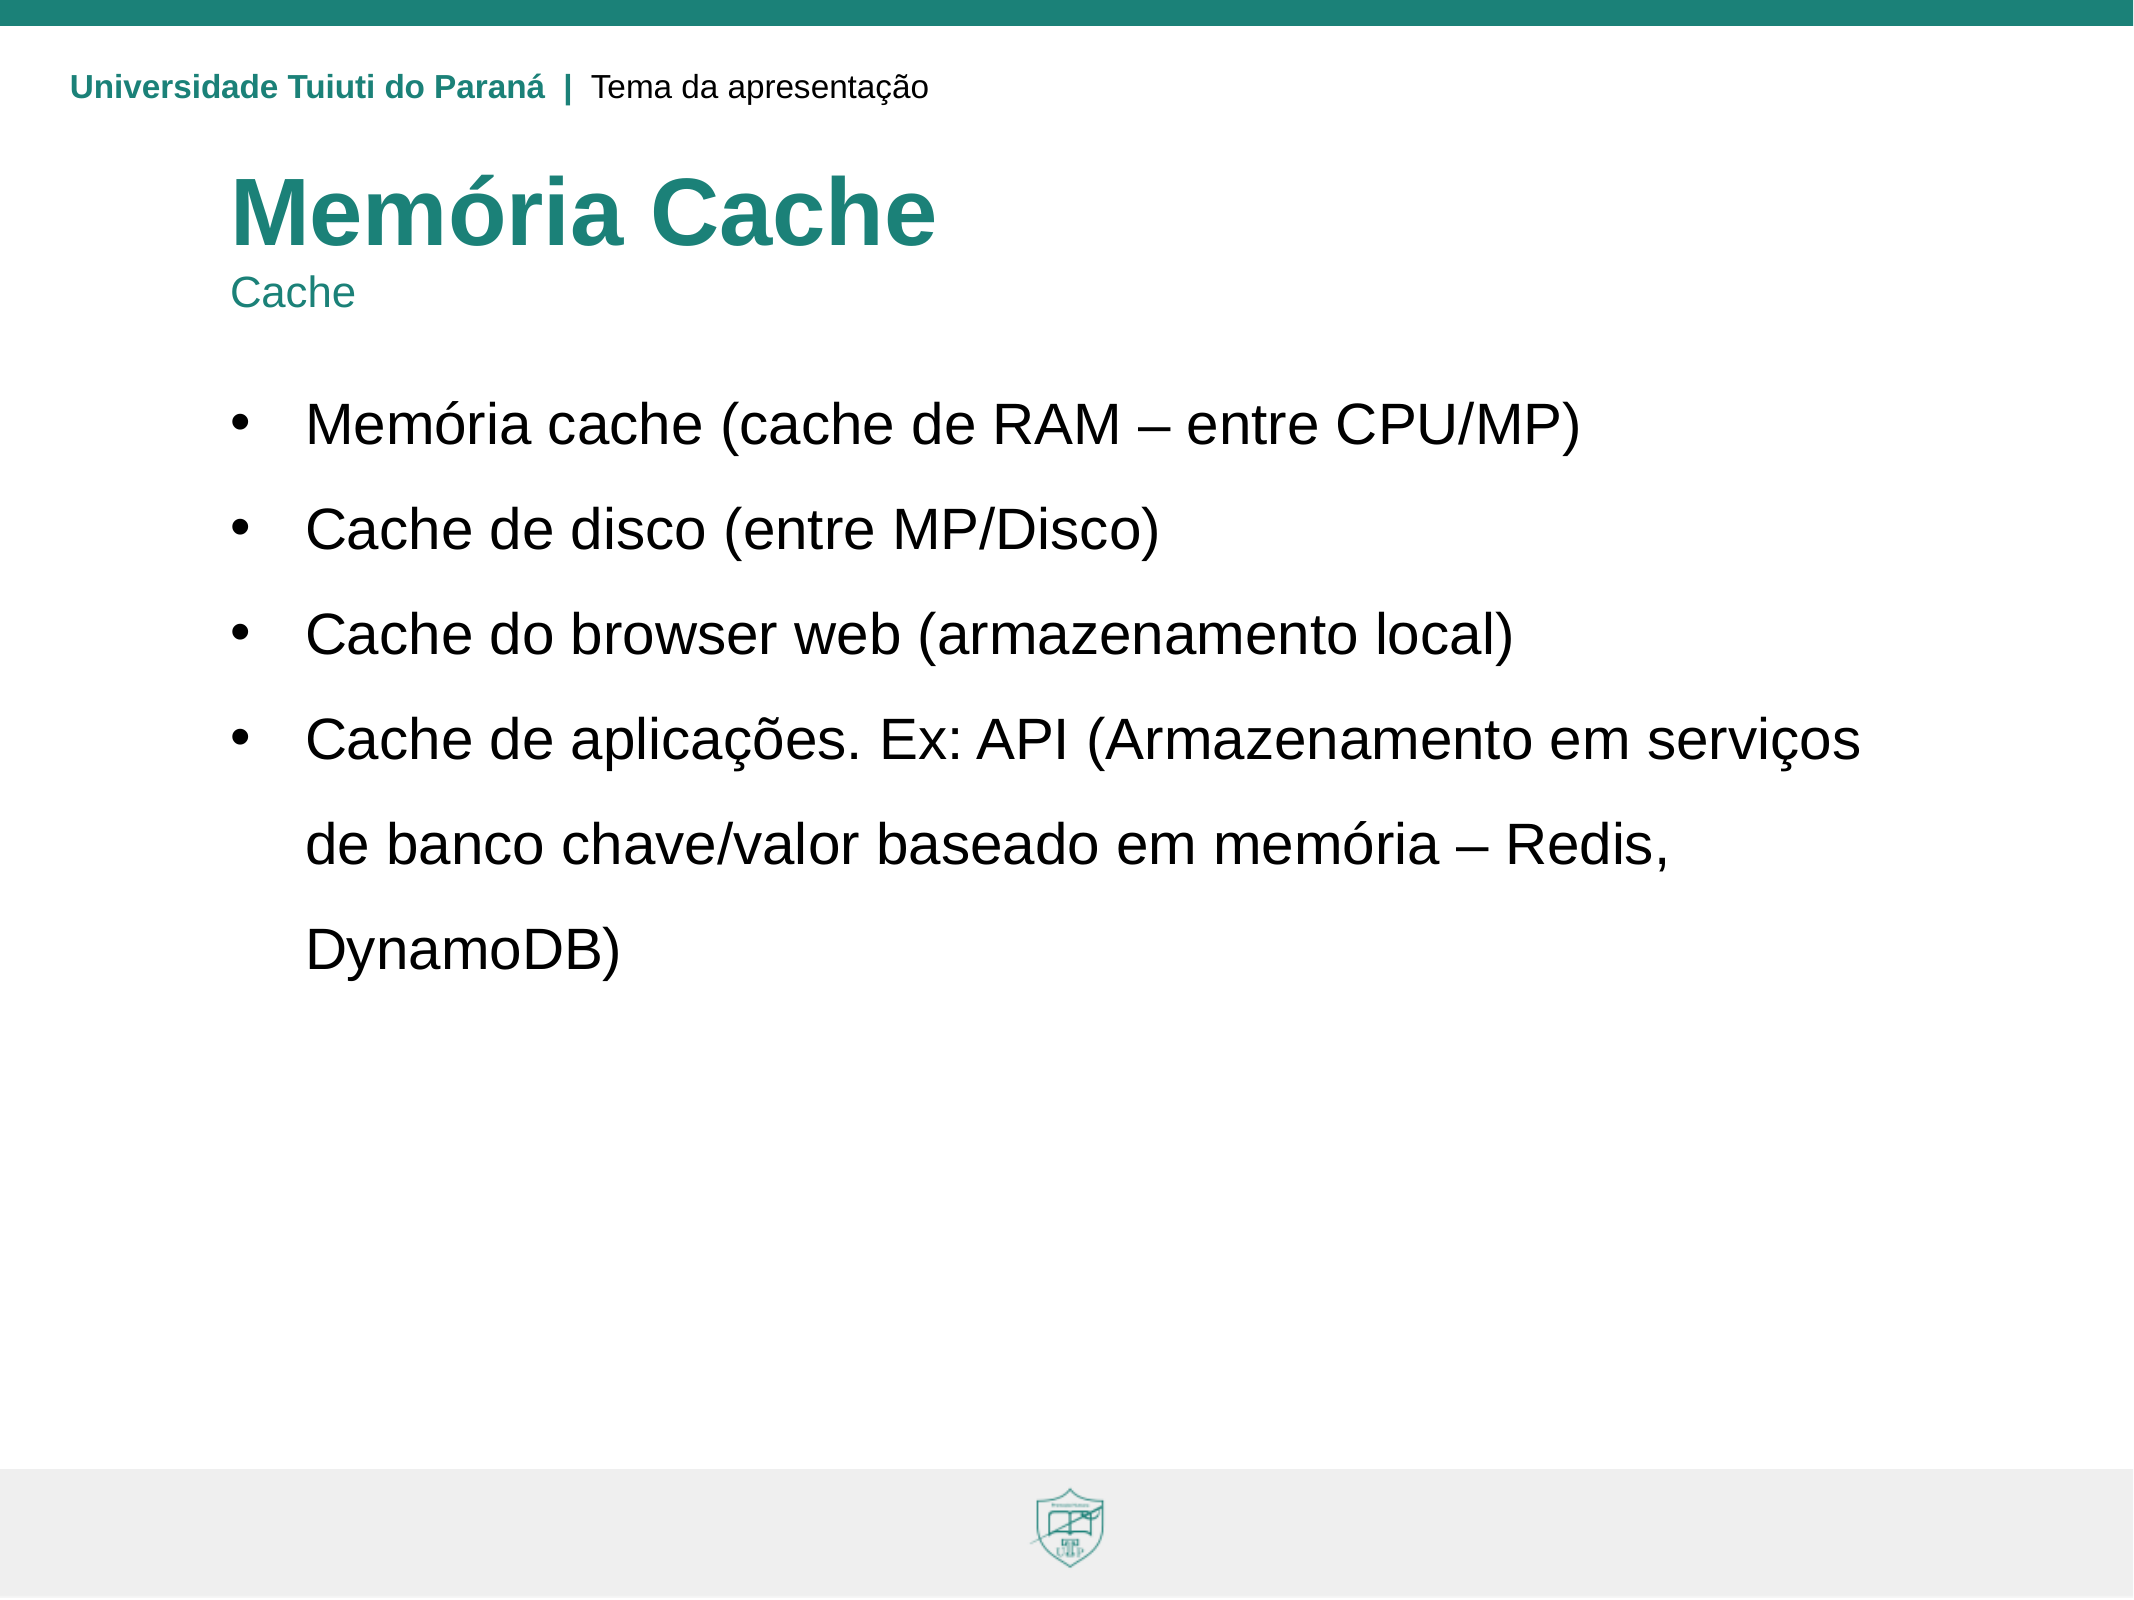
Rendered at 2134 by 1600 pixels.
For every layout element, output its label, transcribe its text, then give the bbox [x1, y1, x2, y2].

text_box Universidade Tuiuti do Paraná | Tema da apresentação [63, 59, 936, 112]
text_box Memória Cache Cache Memória cache (cache de RAM – entre CPU/MP) Cache de disco (entre MP/Disco) Cache do browser web (armazenamento local) Cache de aplicações. Ex: API (Armazenamento em serviços de banco chave/valor baseado em memória – Redis, DynamoDB) [223, 142, 1910, 988]
picture [0, 1469, 2134, 1598]
picture [0, 0, 2134, 26]
